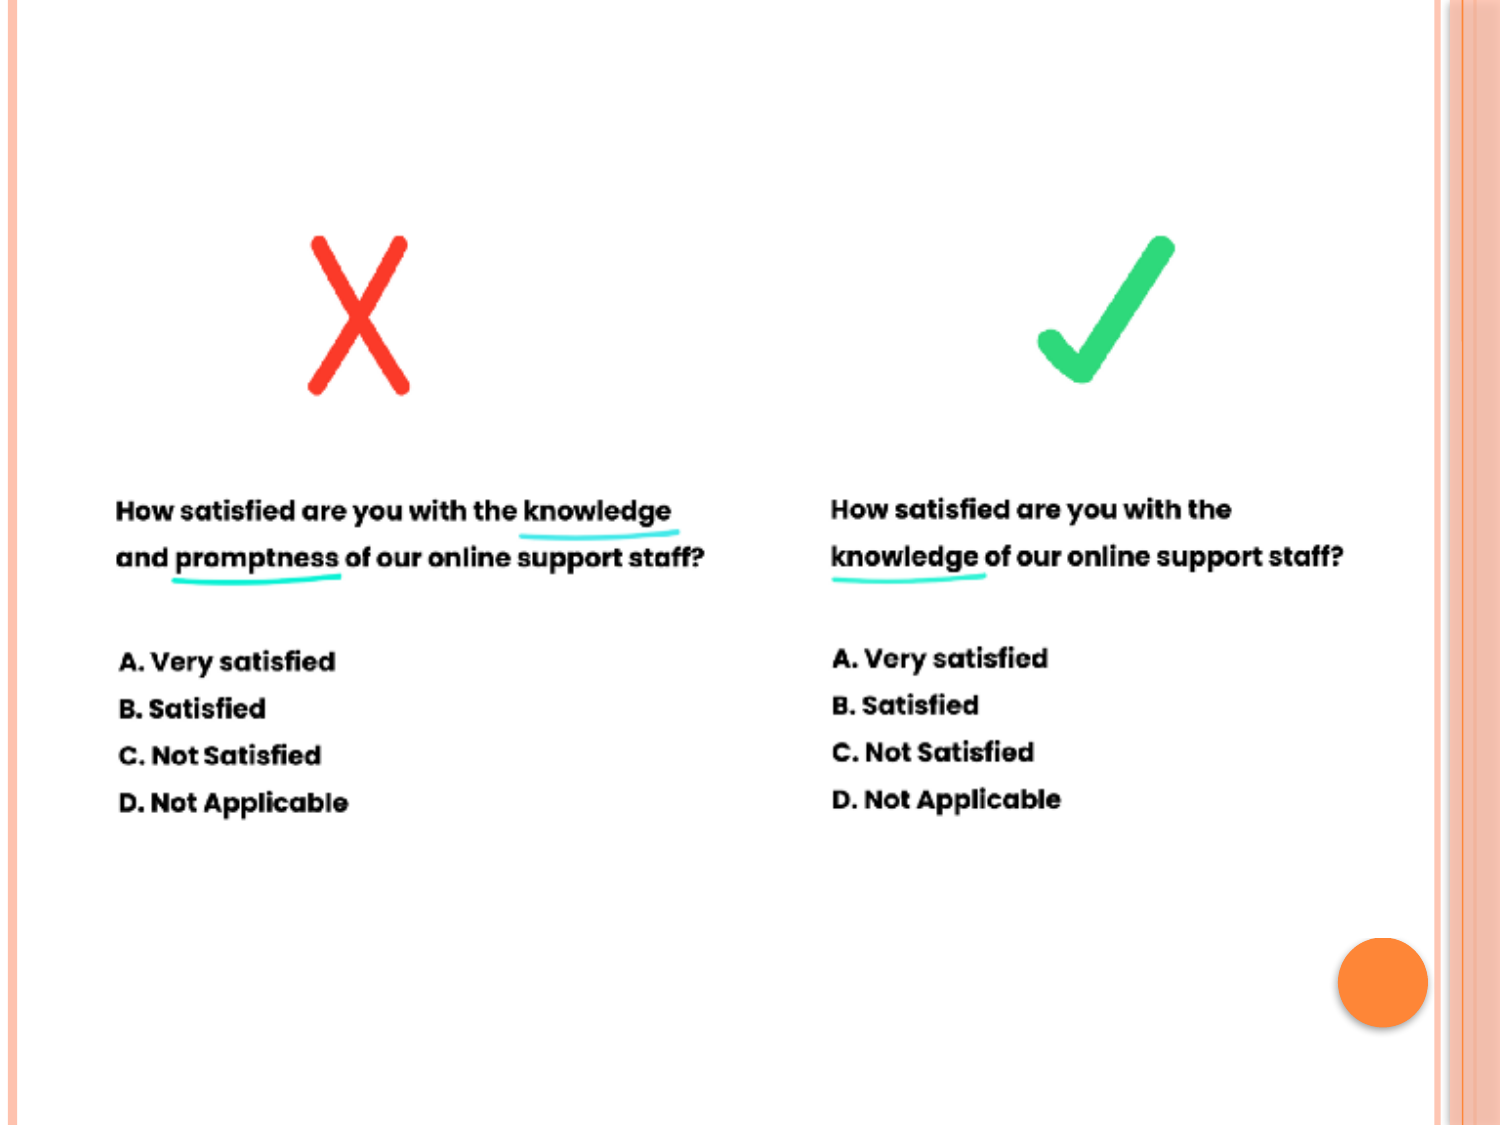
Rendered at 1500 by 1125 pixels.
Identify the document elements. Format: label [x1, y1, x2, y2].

picture [33, 169, 1401, 938]
